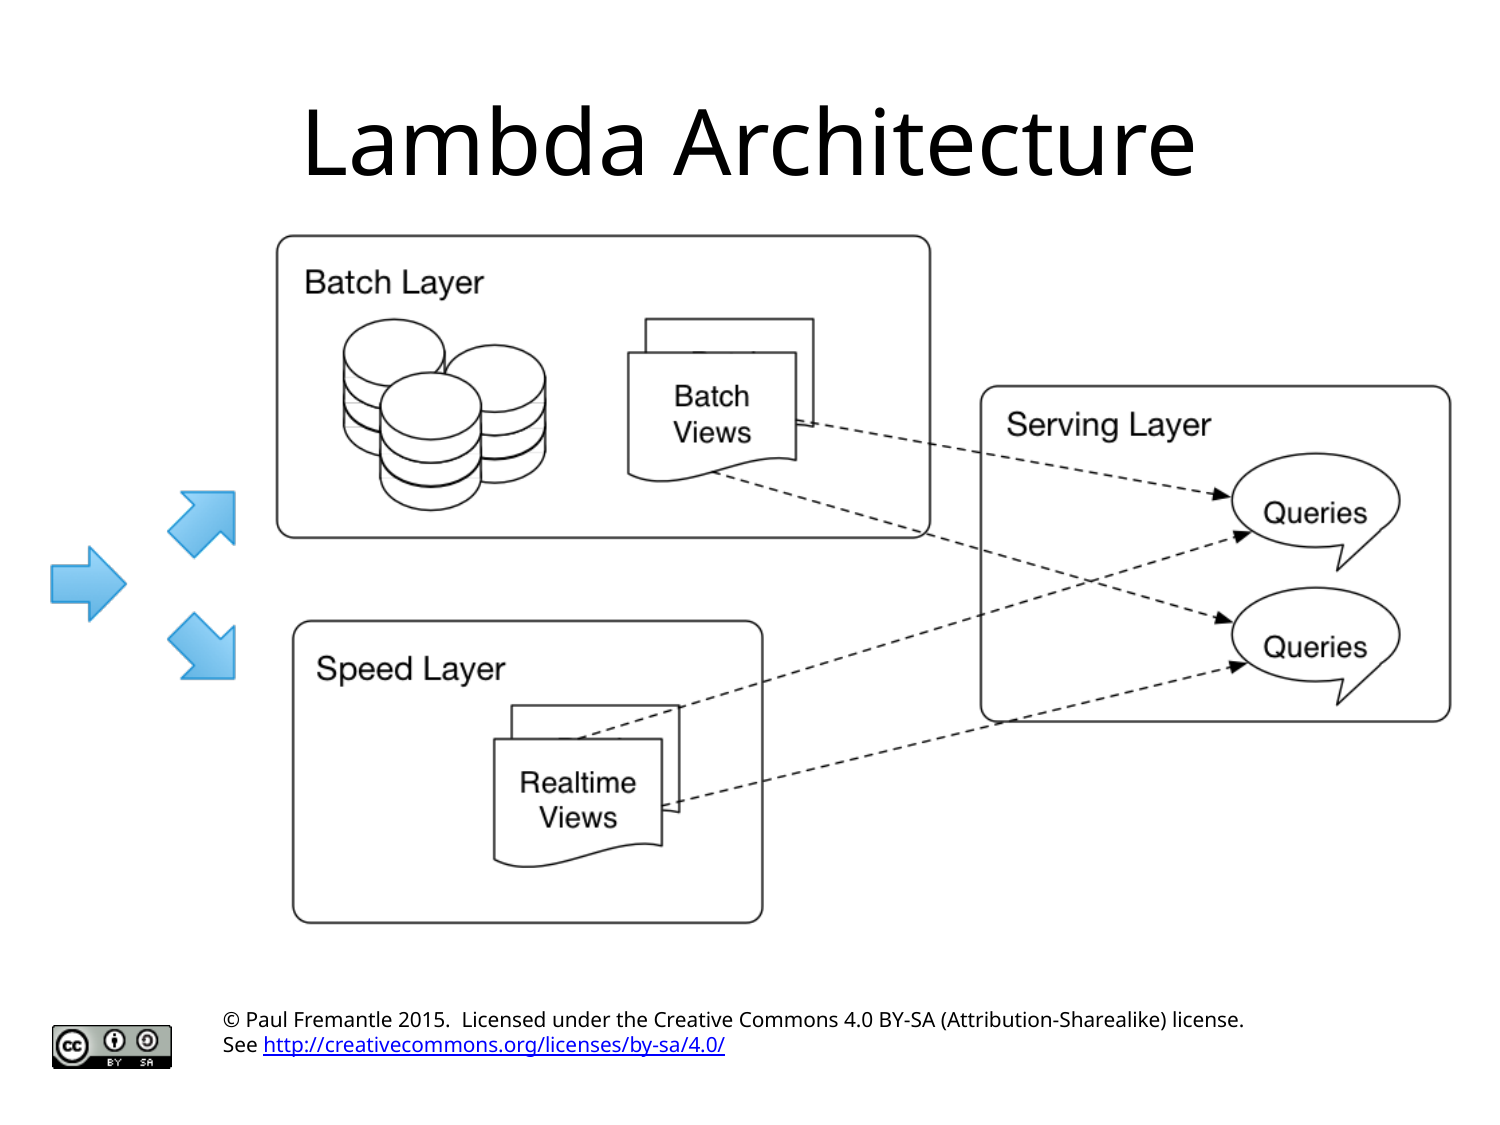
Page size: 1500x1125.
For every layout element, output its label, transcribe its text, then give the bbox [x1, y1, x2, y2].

picture [52, 1025, 172, 1069]
picture [47, 232, 1453, 927]
title Lambda Architecture [75, 45, 1425, 230]
